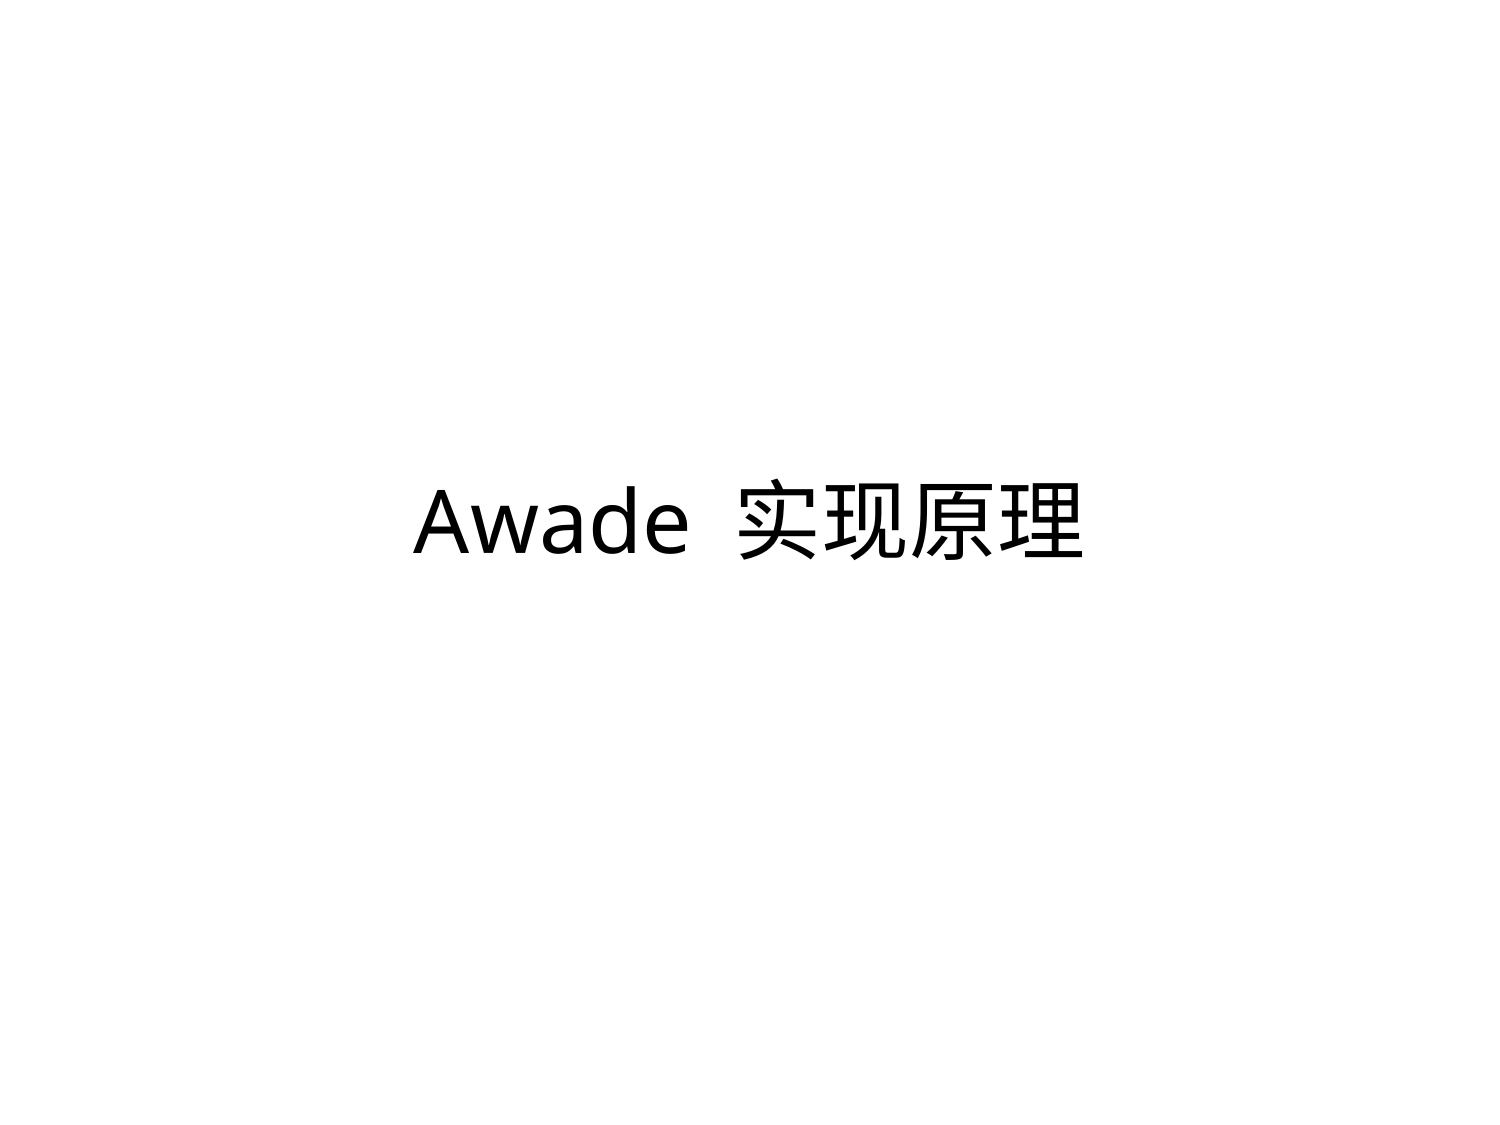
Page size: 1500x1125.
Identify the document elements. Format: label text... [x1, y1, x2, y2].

title Awade 实现原理 [358, 396, 1142, 581]
